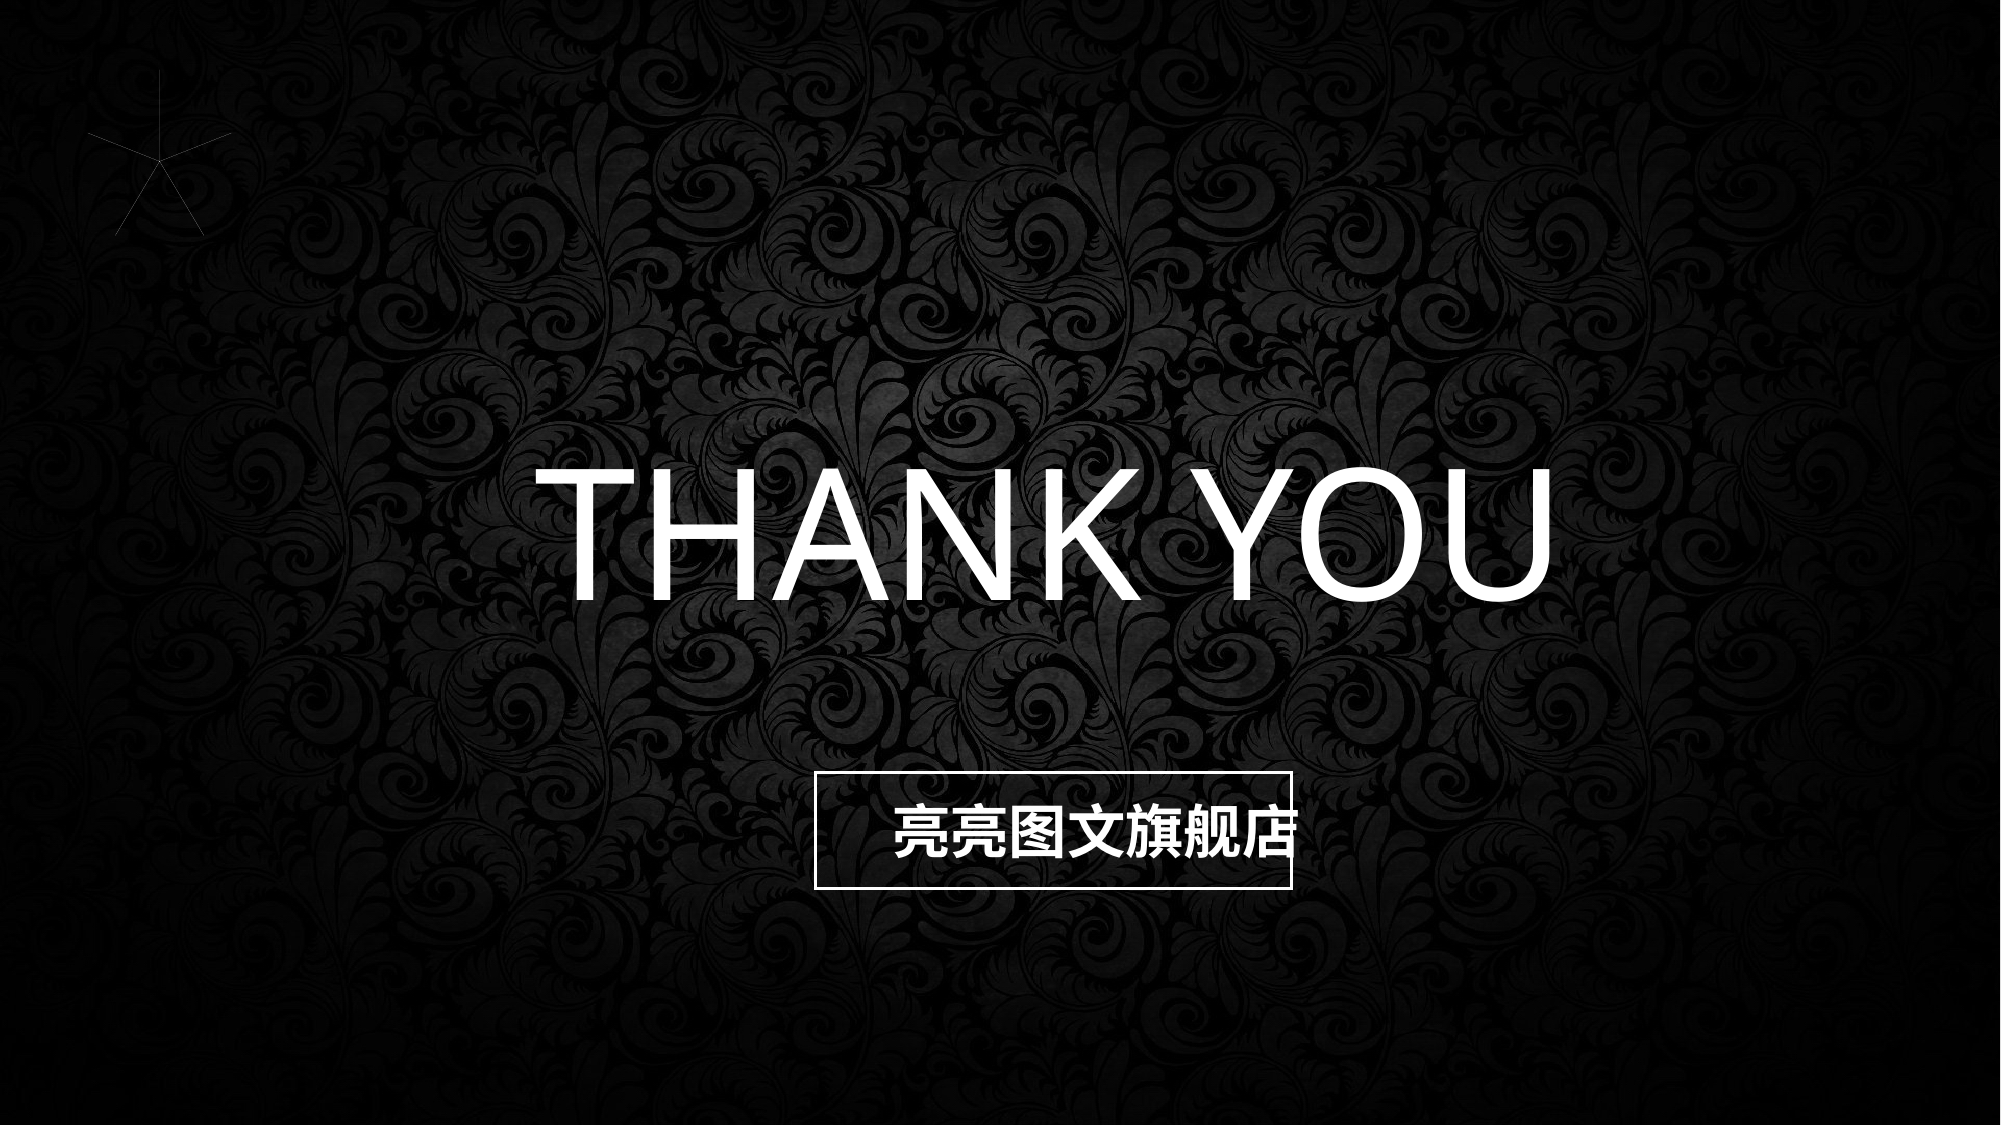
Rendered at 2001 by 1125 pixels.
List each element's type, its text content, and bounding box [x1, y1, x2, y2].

text_box [87, 69, 232, 237]
picture [0, 0, 2001, 1125]
text_box THANK YOU [520, 409, 1583, 644]
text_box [815, 772, 1318, 889]
